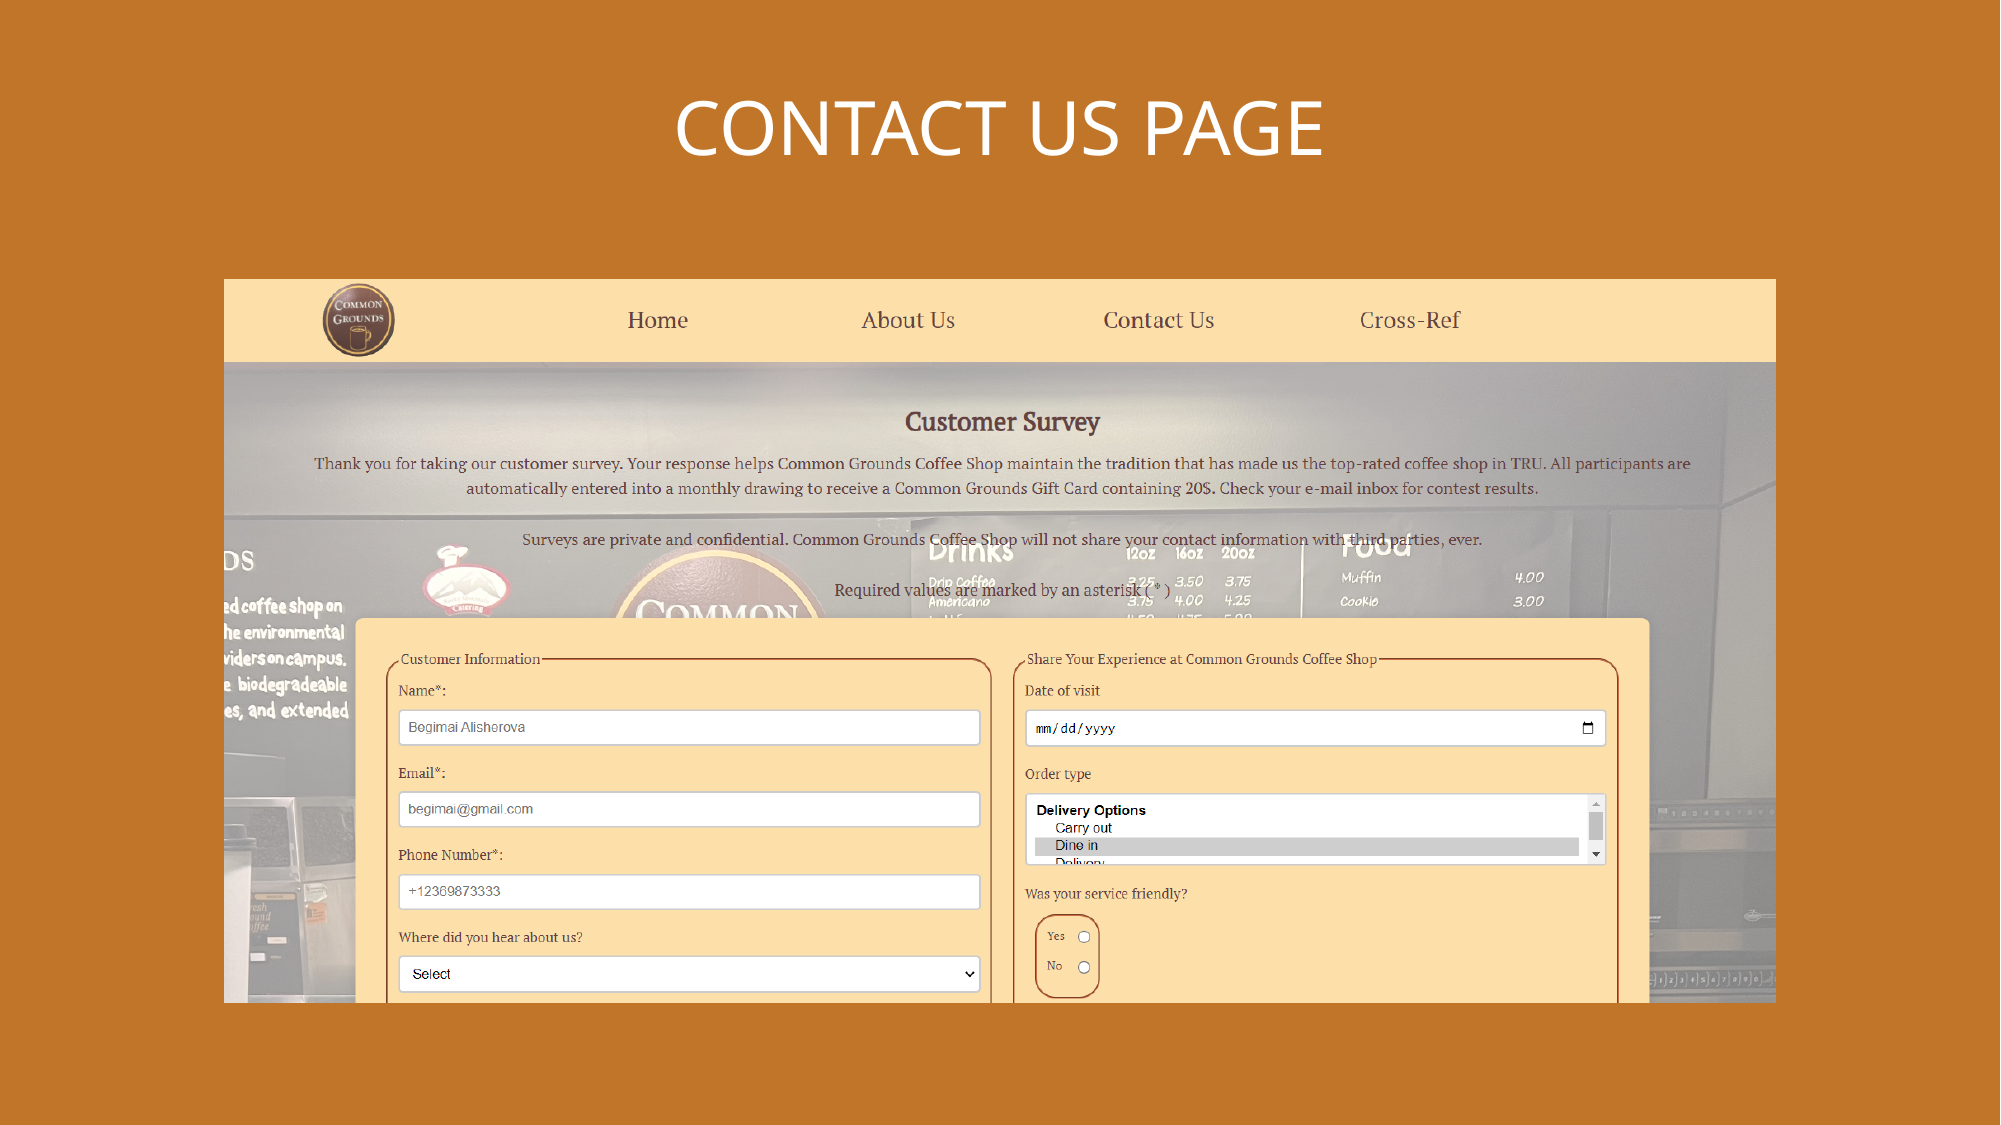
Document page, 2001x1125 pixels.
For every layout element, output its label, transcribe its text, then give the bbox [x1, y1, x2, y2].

picture [224, 279, 1776, 1003]
text_box CONTACT US PAGE [658, 72, 1342, 178]
